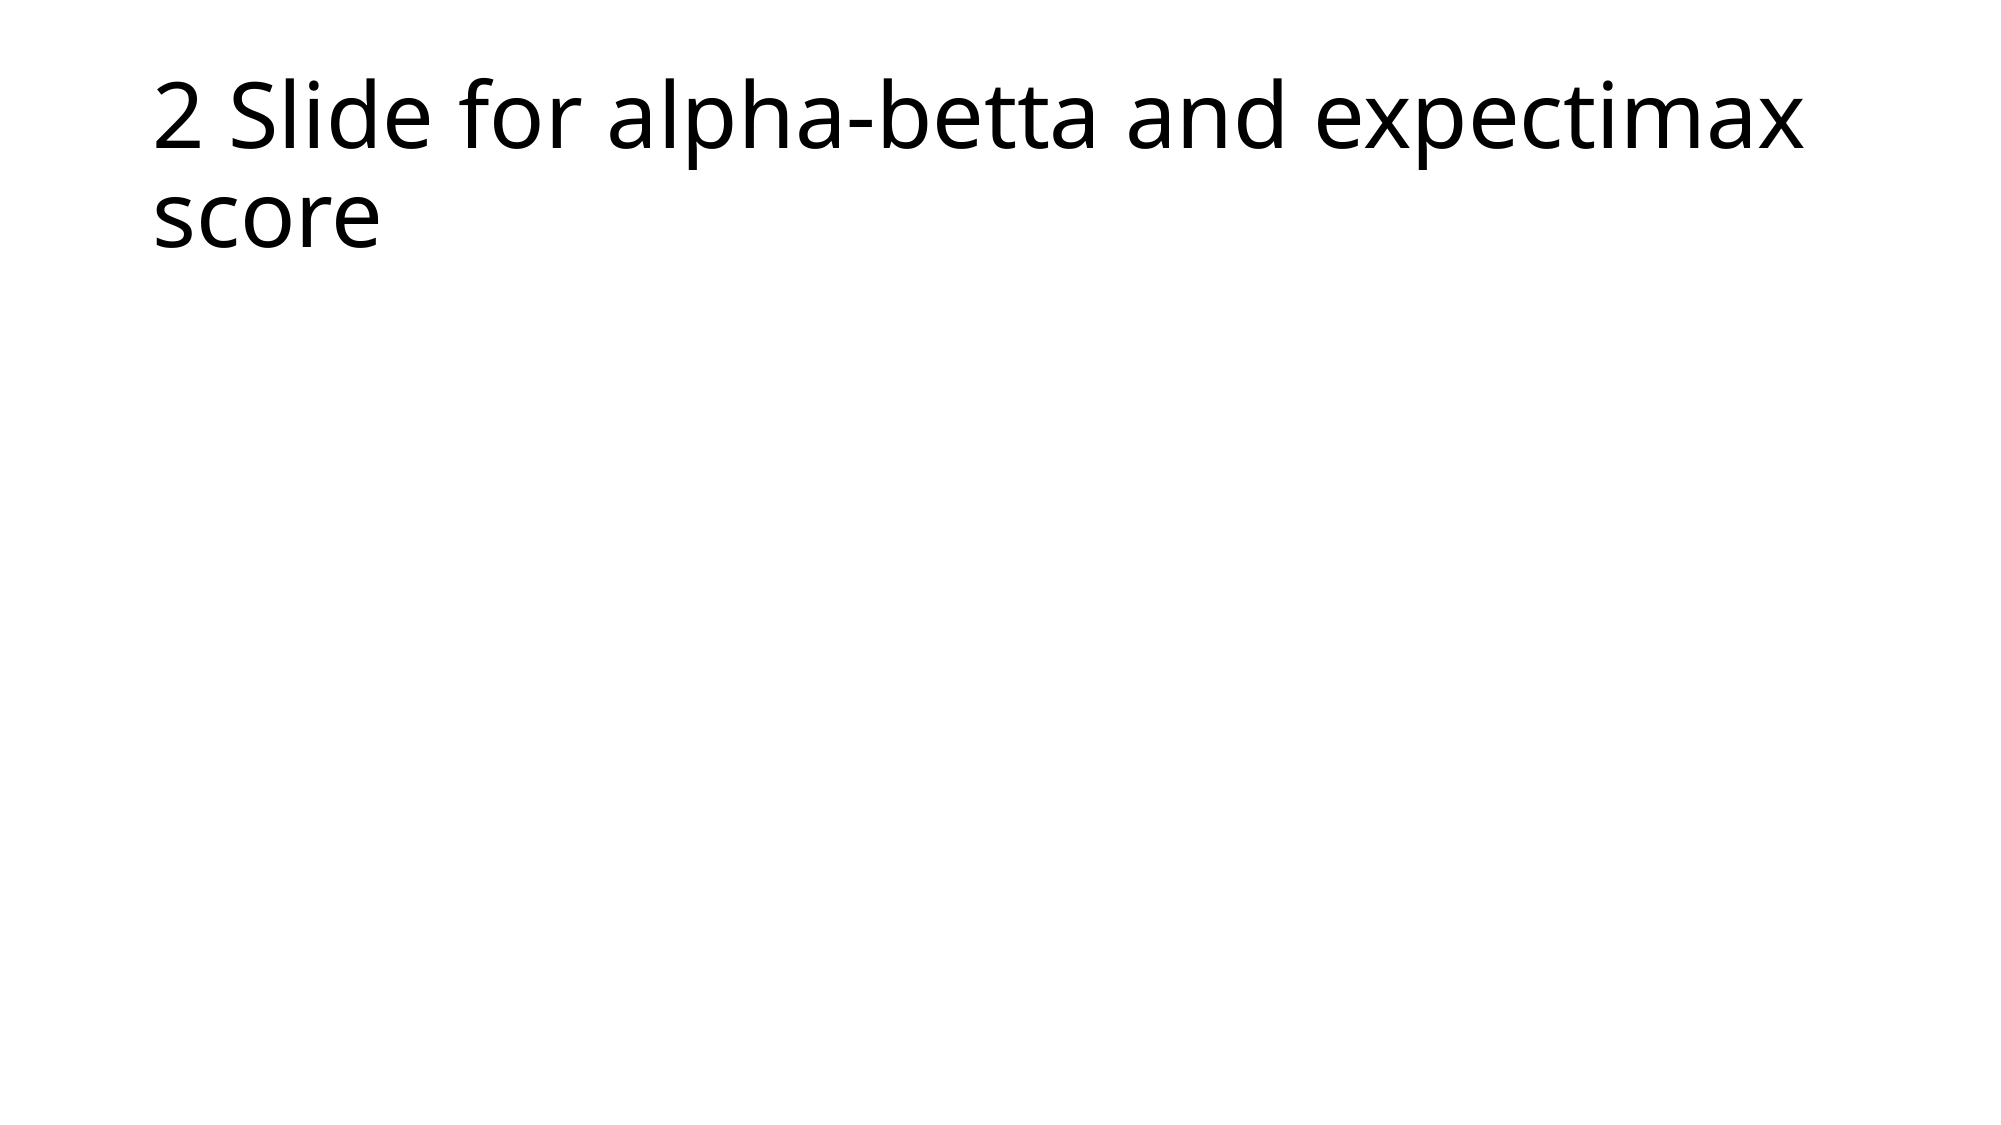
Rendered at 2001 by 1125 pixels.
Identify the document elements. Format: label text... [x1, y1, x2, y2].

title 2 Slide for alpha-betta and expectimax score [137, 59, 1863, 278]
